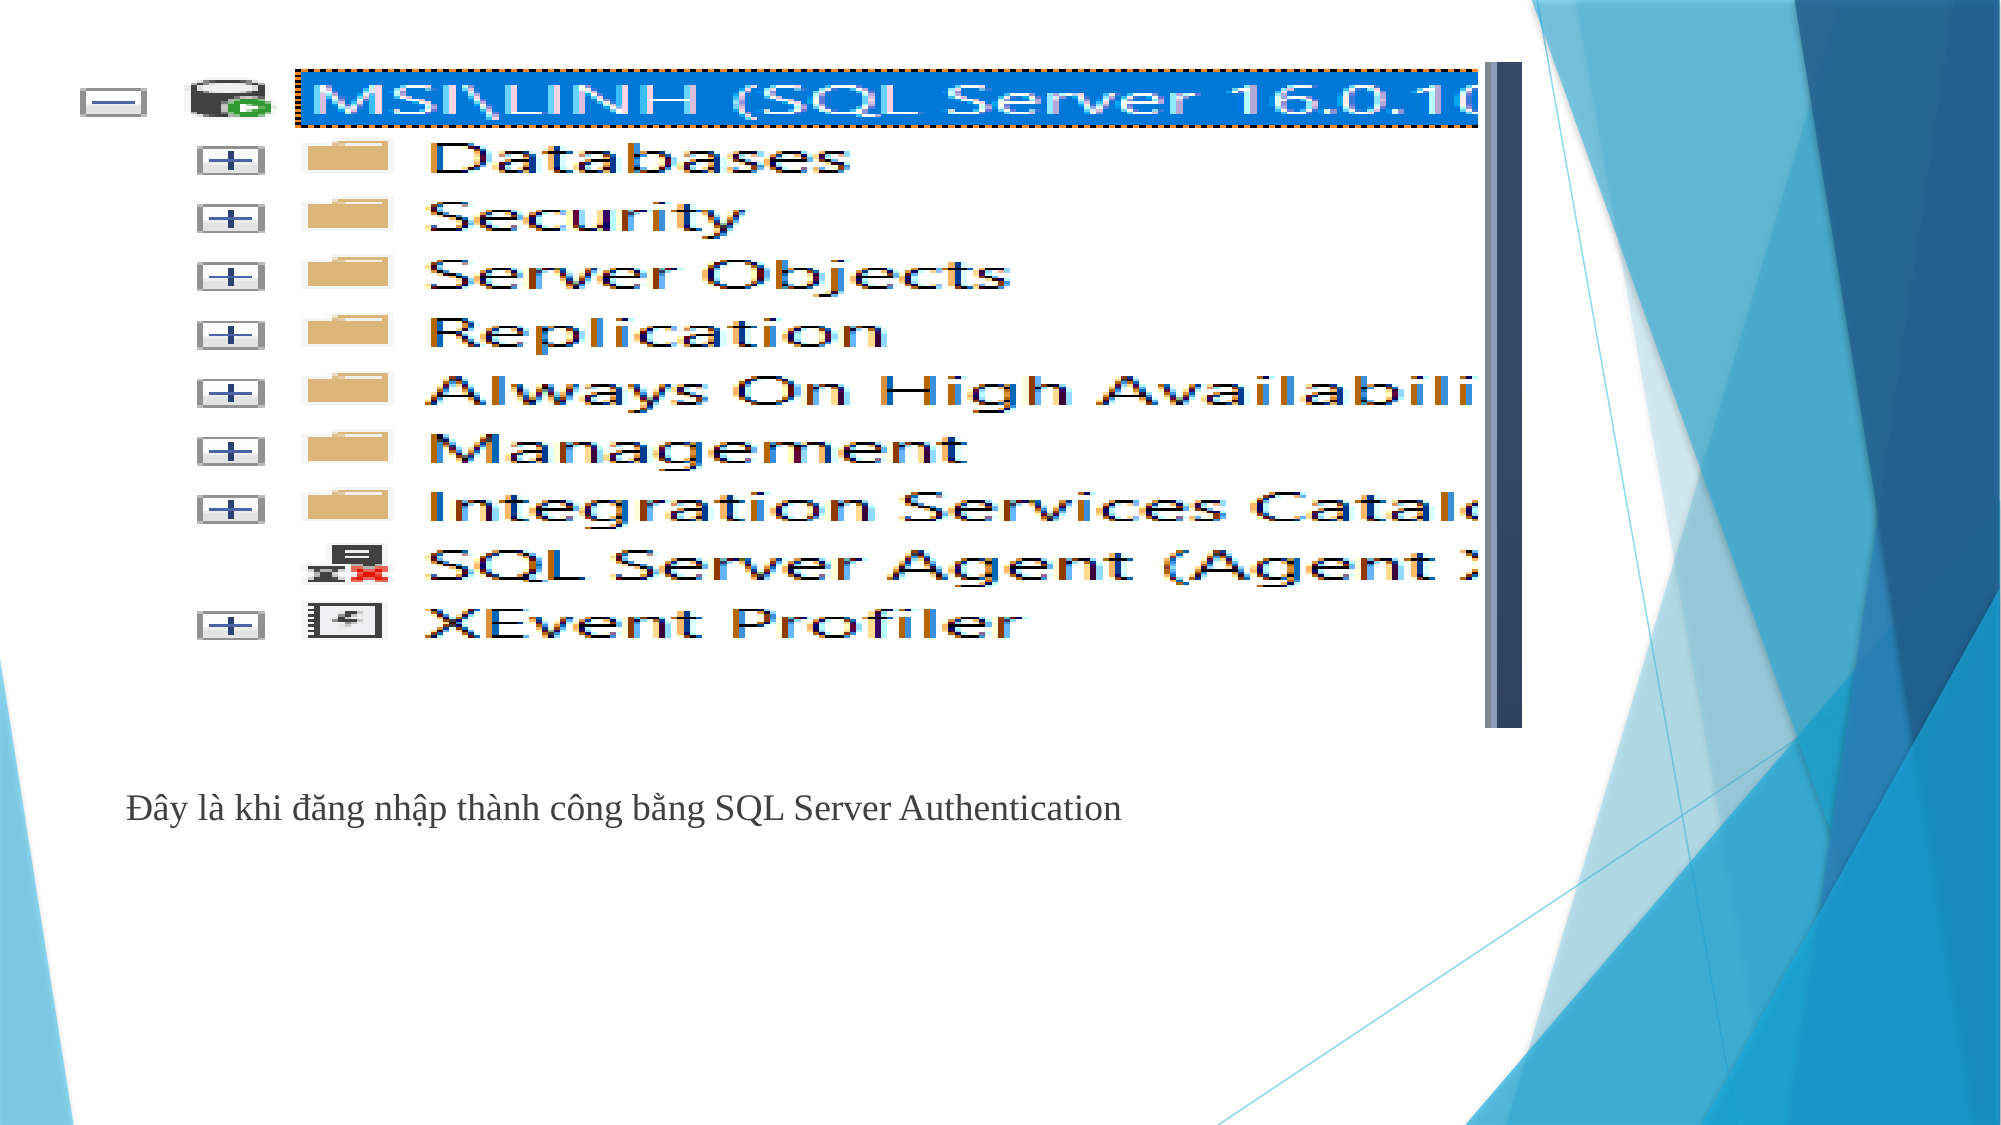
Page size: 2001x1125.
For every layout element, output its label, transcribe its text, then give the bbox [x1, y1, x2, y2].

picture [73, 61, 1522, 728]
list Đây là khi đăng nhập thành công bằng SQL Server Authentication [111, 735, 1522, 968]
